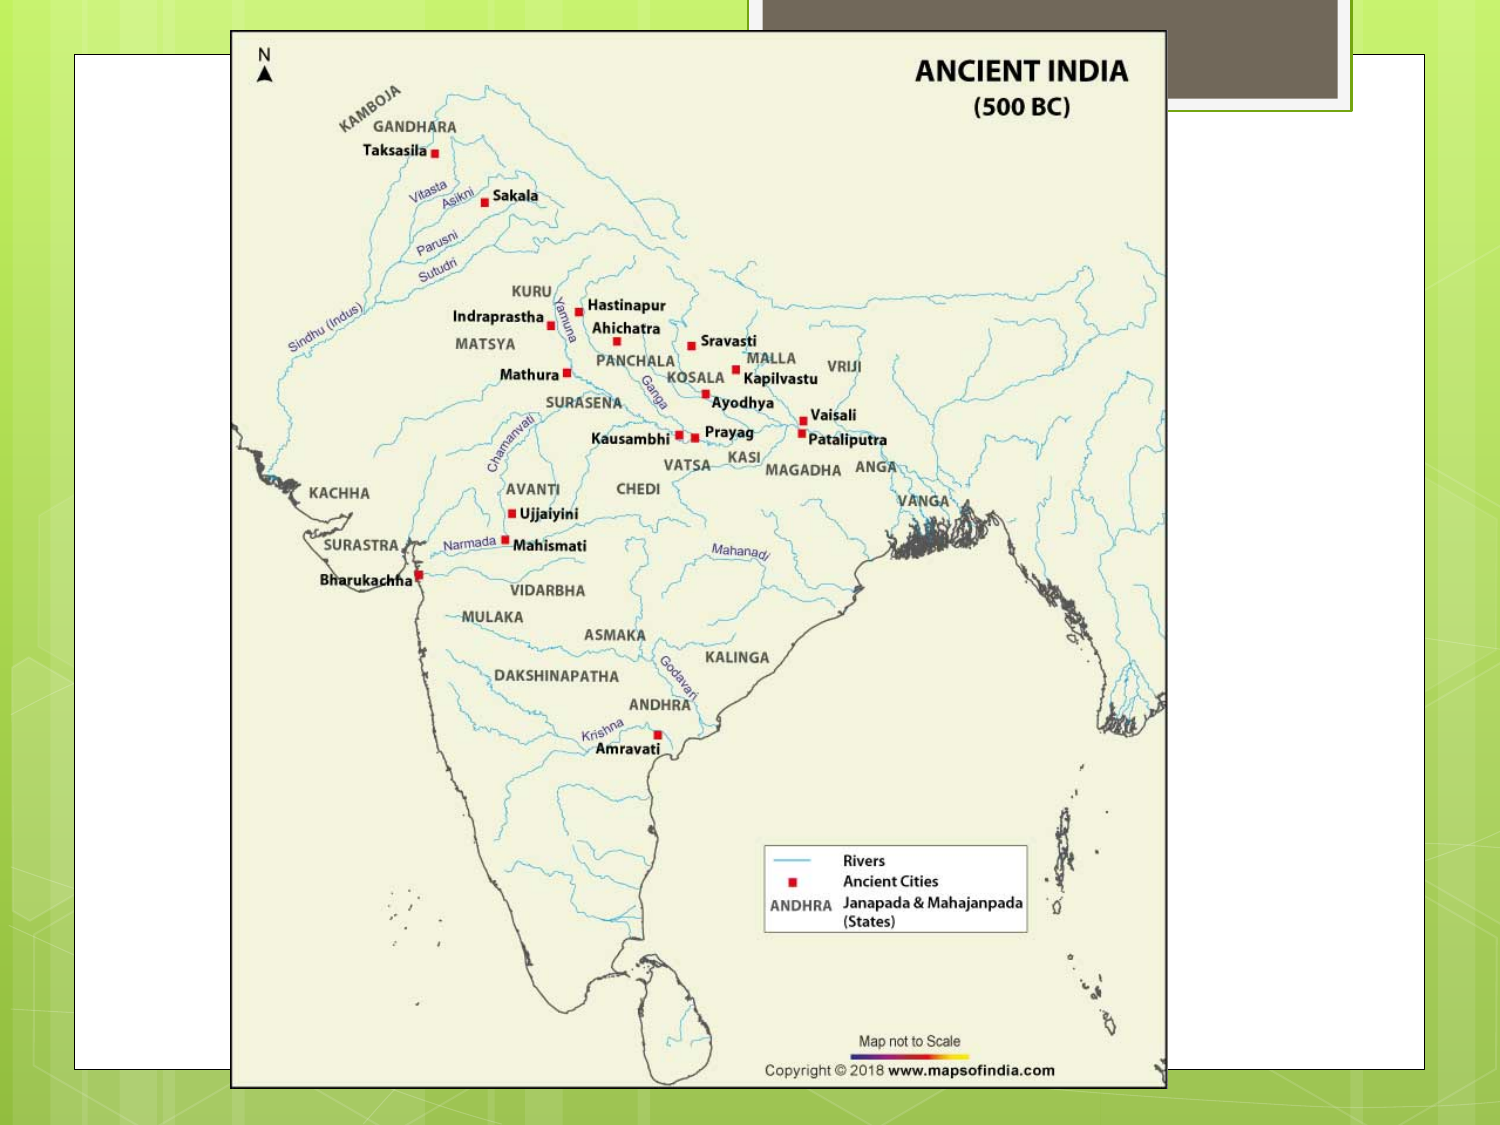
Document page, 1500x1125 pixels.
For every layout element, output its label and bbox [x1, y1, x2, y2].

list [229, 30, 1168, 1090]
